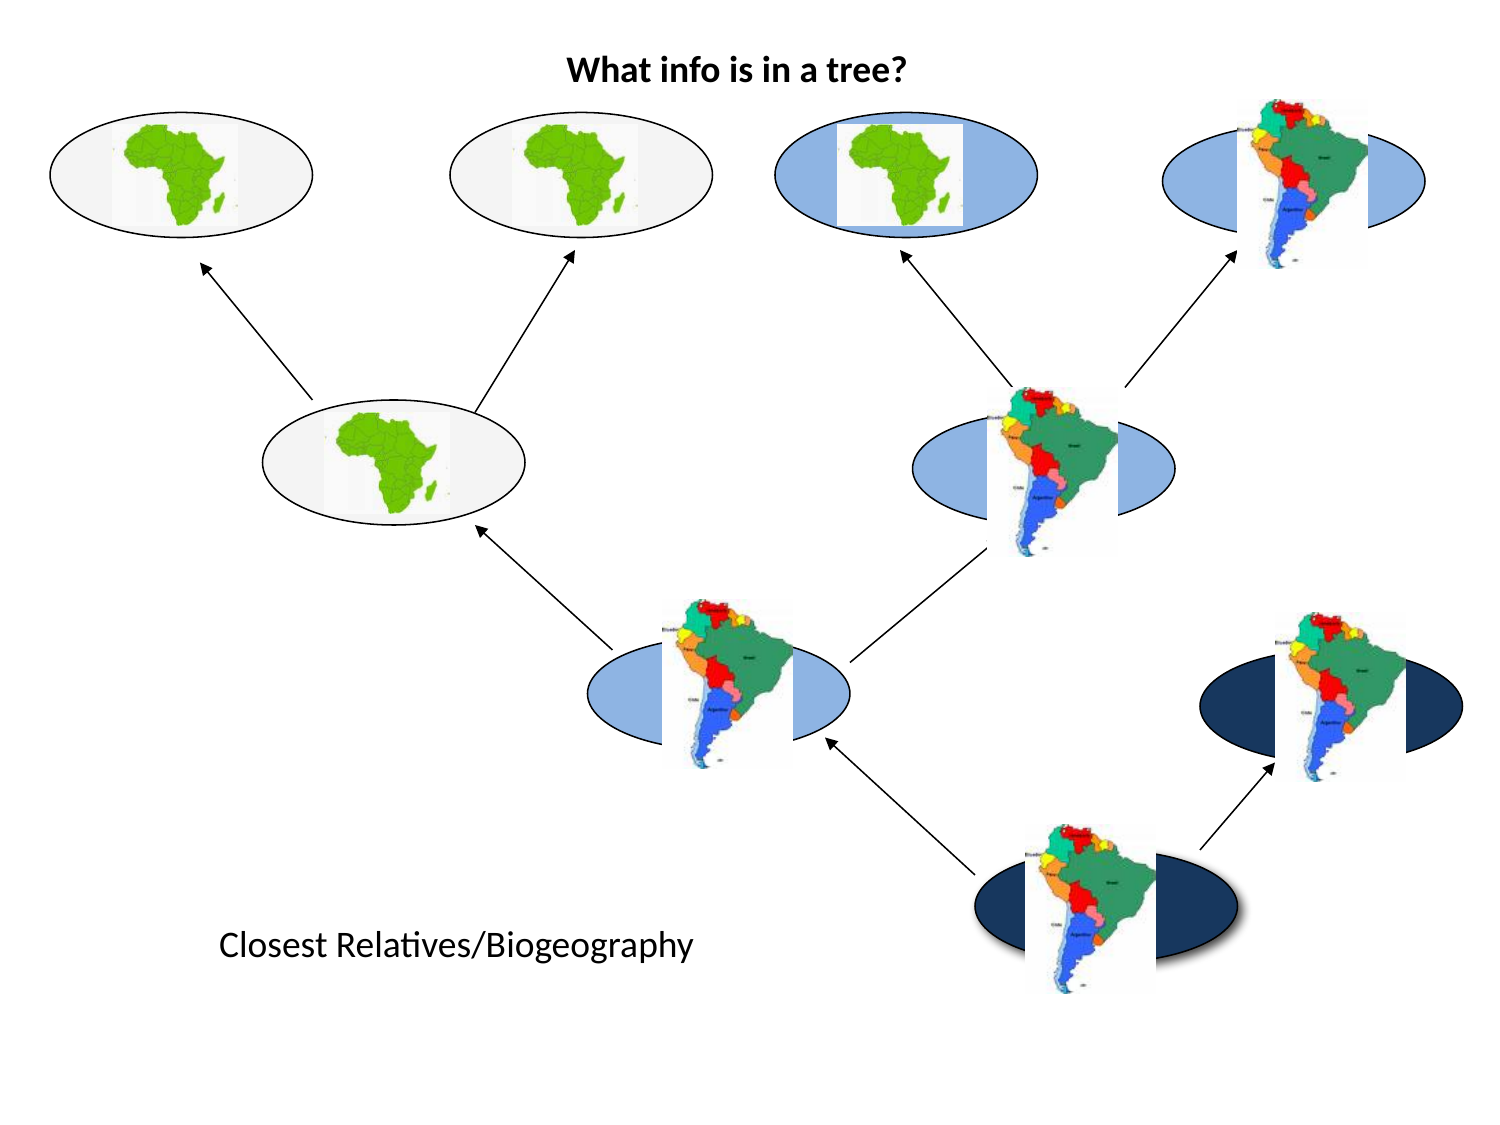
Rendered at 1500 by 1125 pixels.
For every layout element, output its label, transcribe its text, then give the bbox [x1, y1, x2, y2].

picture [112, 124, 238, 227]
picture [987, 387, 1118, 557]
text_box [137, 234, 225, 238]
text_box [774, 112, 1038, 232]
text_box [825, 737, 976, 876]
text_box [1124, 252, 1232, 388]
text_box [199, 262, 313, 401]
picture [1274, 612, 1406, 782]
picture [324, 412, 451, 514]
text_box [1373, 136, 1426, 227]
text_box Closest Relatives/Biogeography [204, 912, 710, 973]
text_box What info is in a tree? [551, 37, 924, 98]
picture [1237, 99, 1368, 269]
picture [512, 124, 638, 227]
text_box [474, 525, 613, 651]
text_box [50, 112, 313, 232]
text_box [1162, 131, 1232, 231]
text_box [262, 399, 526, 519]
text_box [862, 234, 950, 238]
text_box [1199, 764, 1269, 851]
text_box [450, 112, 713, 232]
picture [1024, 824, 1156, 994]
text_box [900, 249, 1011, 385]
text_box [798, 648, 850, 739]
picture [837, 124, 963, 227]
text_box [975, 864, 1019, 949]
picture [662, 599, 793, 769]
text_box [1160, 854, 1238, 958]
text_box [1200, 656, 1269, 756]
text_box [474, 249, 575, 413]
text_box [1123, 423, 1176, 514]
text_box [537, 234, 625, 238]
text_box [1410, 661, 1463, 752]
text_box [353, 522, 434, 526]
text_box [587, 644, 657, 744]
text_box [912, 419, 982, 519]
